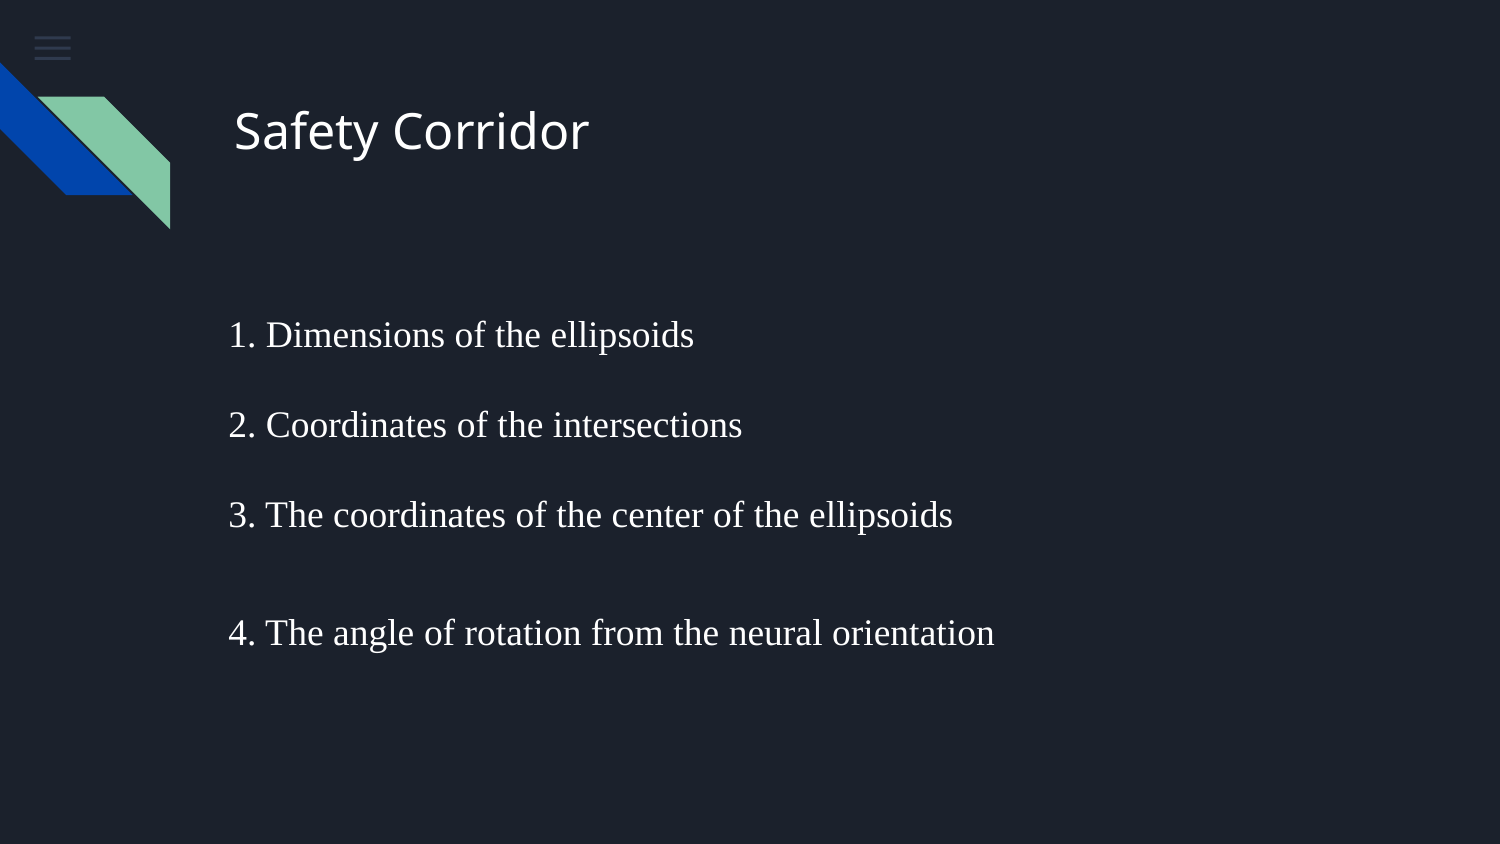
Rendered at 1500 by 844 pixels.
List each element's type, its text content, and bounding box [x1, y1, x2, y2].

text_box 1. Dimensions of the ellipsoids 2. Coordinates of the intersections 3. The coordinates of the center of the ellipsoids 4. The angle of rotation from the neural orientation [213, 292, 1332, 629]
title Safety Corridor [219, 84, 1375, 173]
